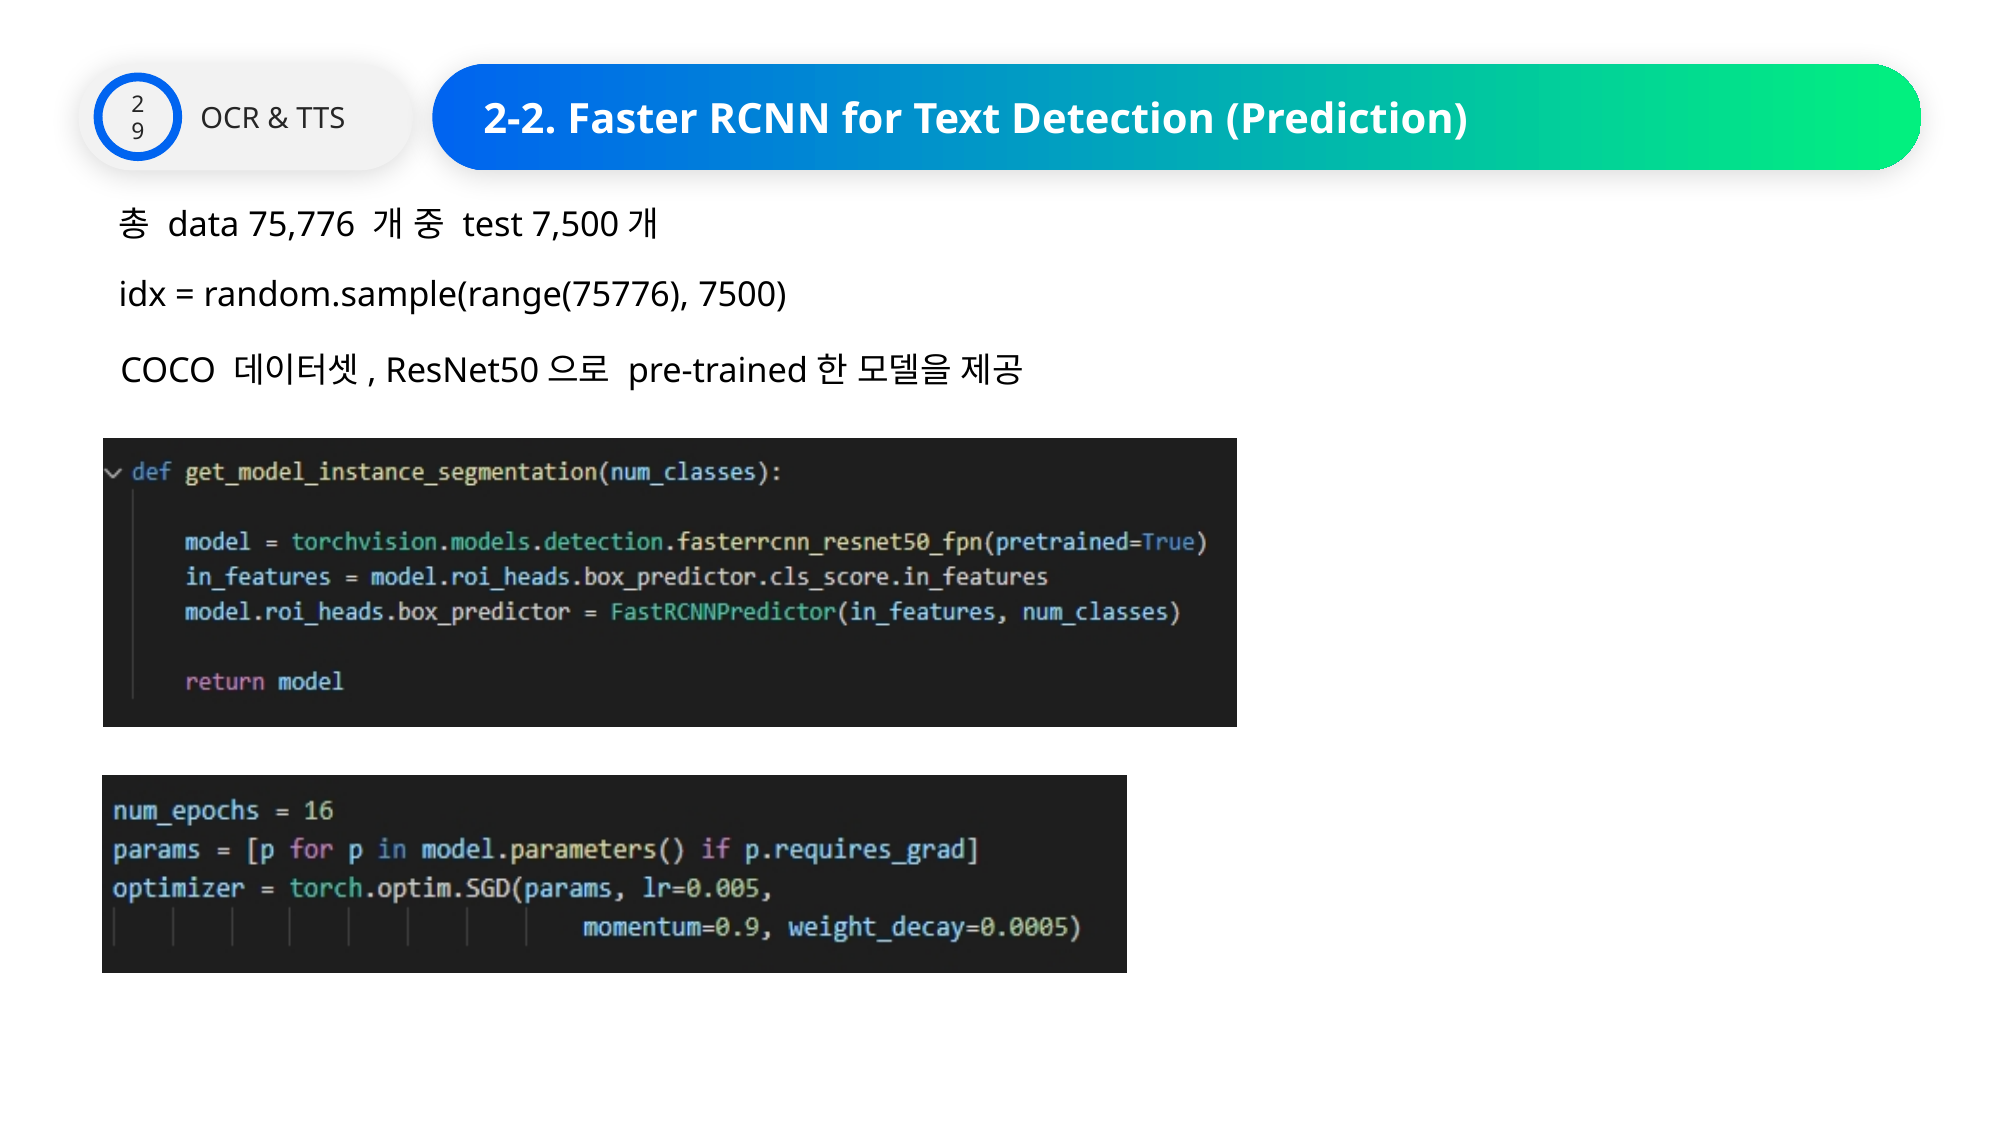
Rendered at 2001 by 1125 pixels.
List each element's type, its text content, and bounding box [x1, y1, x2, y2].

text_box 총 data 75,776 개 중 test 7,500개 [103, 194, 679, 265]
text_box idx = random.sample(range(75776), 7500) [103, 264, 815, 335]
picture [102, 775, 1128, 973]
picture [103, 437, 1237, 727]
text_box 29 [98, 76, 178, 157]
text_box 2-2. Faster RCNN for Text Detection (Prediction) [432, 64, 1922, 171]
text_box COCO 데이터셋, ResNet50으로 pre-trained한 모델을 제공 [105, 340, 1287, 411]
text_box OCR & TTS [78, 64, 413, 171]
